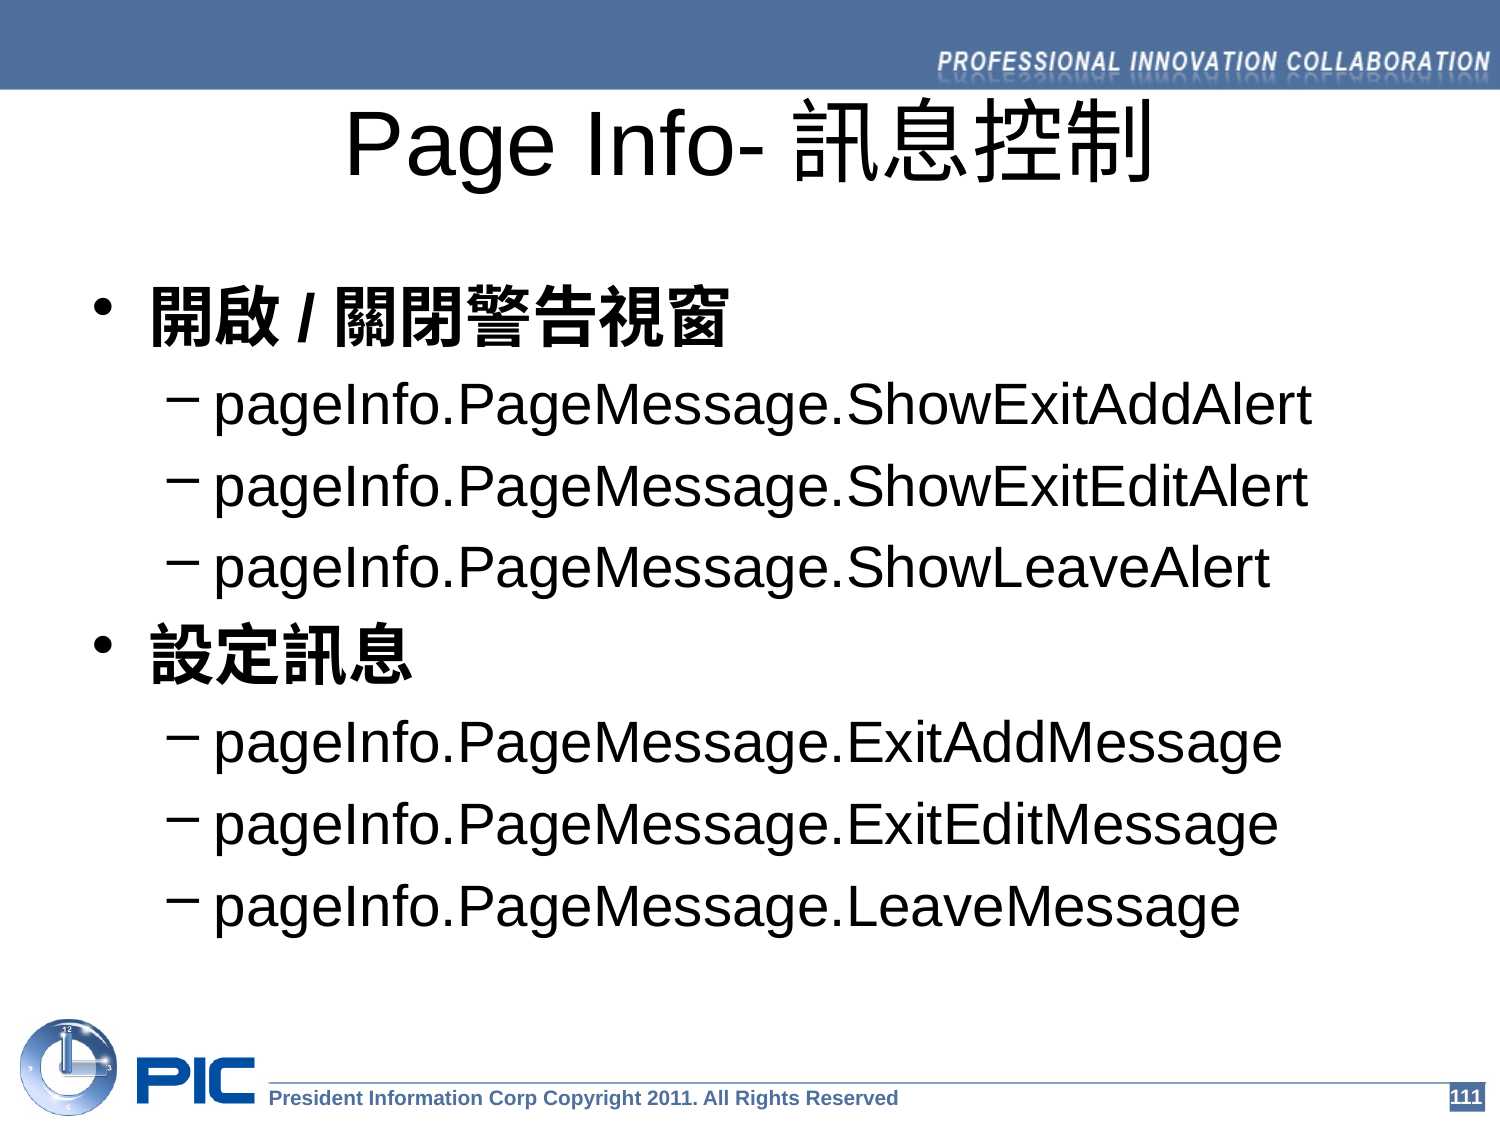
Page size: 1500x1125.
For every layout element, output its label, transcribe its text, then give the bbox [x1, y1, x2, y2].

picture [0, 0, 1500, 1125]
title Page Info-訊息控制 [74, 44, 1426, 233]
list 開啟/關閉警告視窗 pageInfo.PageMessage.ShowExitAddAlert pageInfo.PageMessage.ShowExitEditAlert pageInfo.PageMessage.ShowLeaveAlert 設定訊息 pageInfo.PageMessage.ExitAddMessage pageInfo.PageMessage.ExitEditMessage pageInfo.PageMessage.LeaveMessage [76, 266, 1428, 1010]
